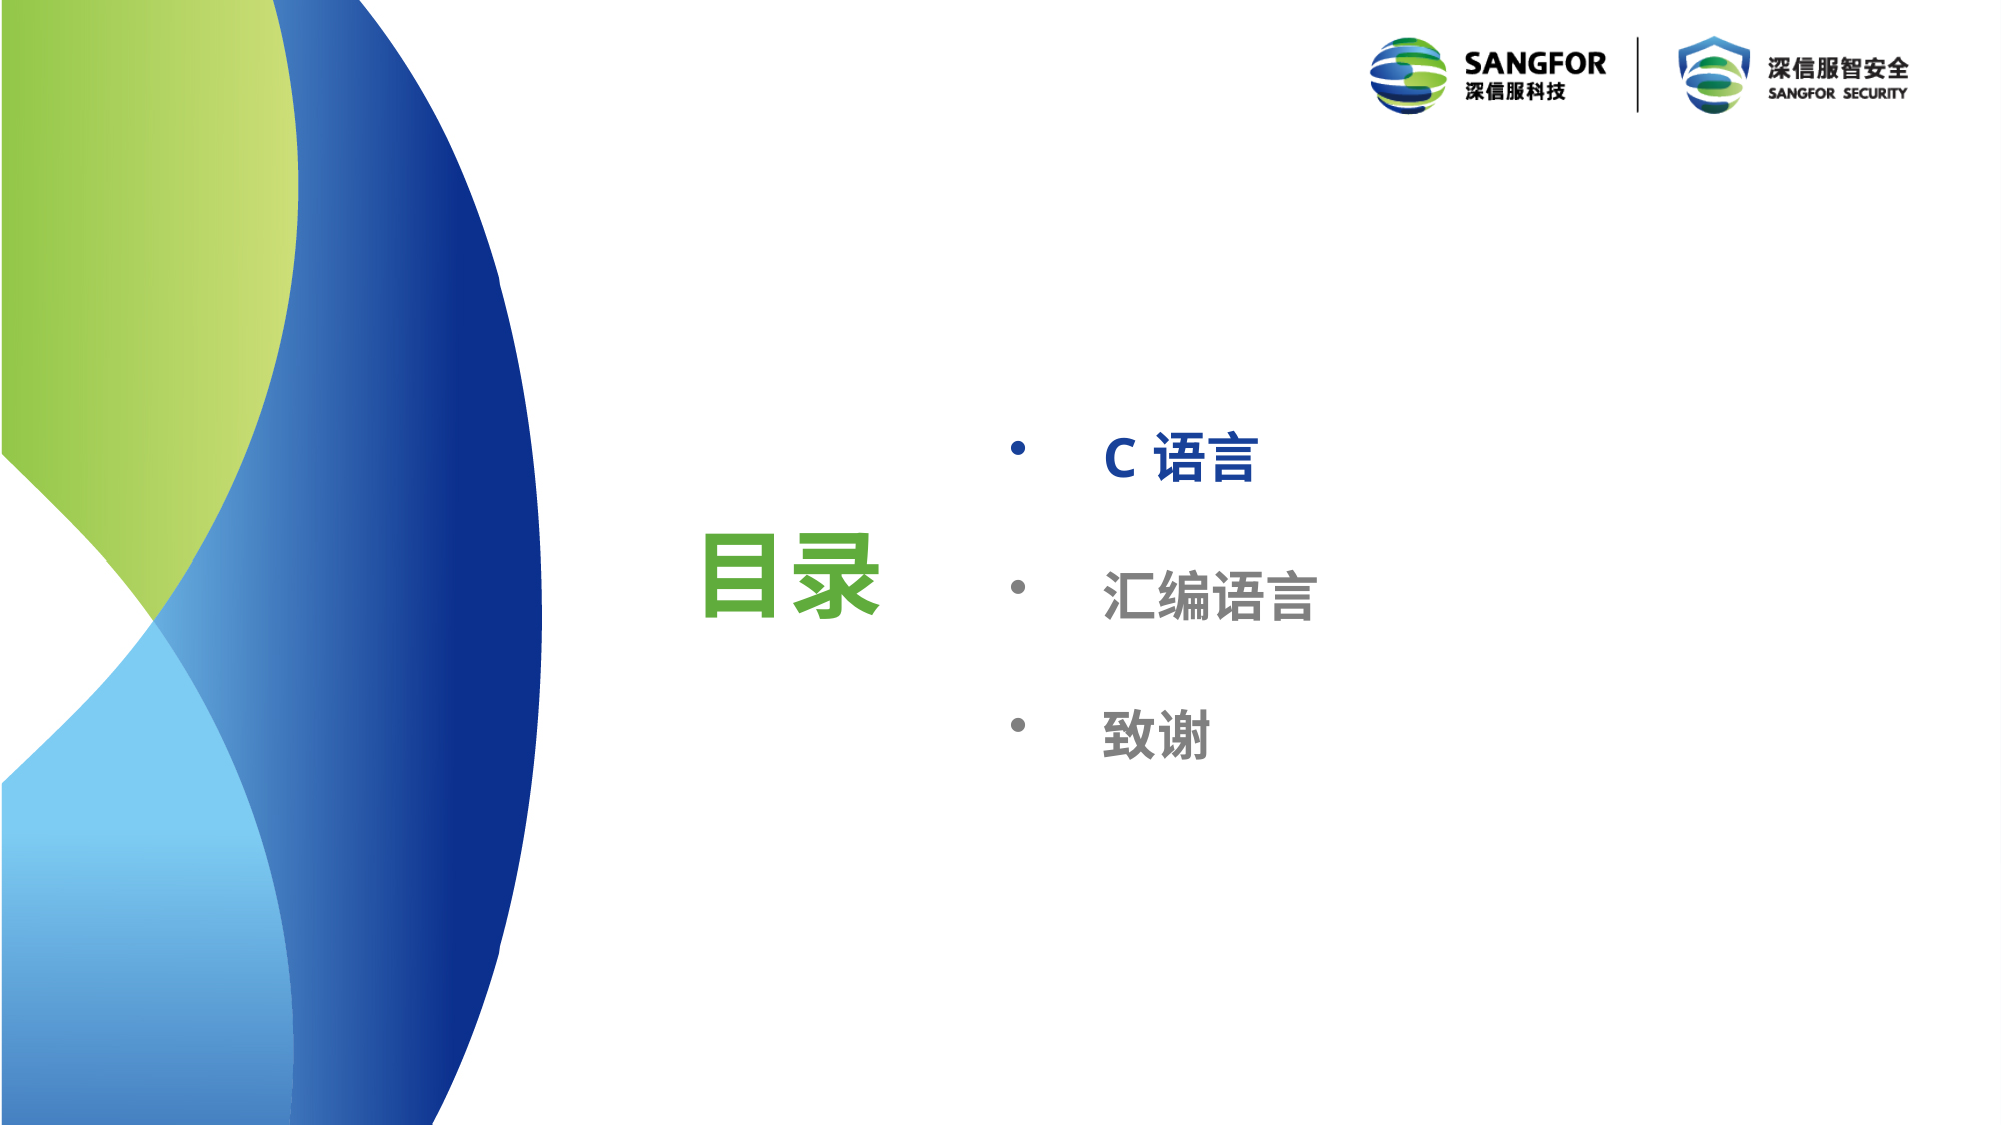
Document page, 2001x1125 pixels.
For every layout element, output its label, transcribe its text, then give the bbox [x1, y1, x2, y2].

list C语言 汇编语言 致谢 [994, 314, 1825, 832]
list 目录 [669, 502, 900, 644]
picture [0, 0, 2001, 1125]
